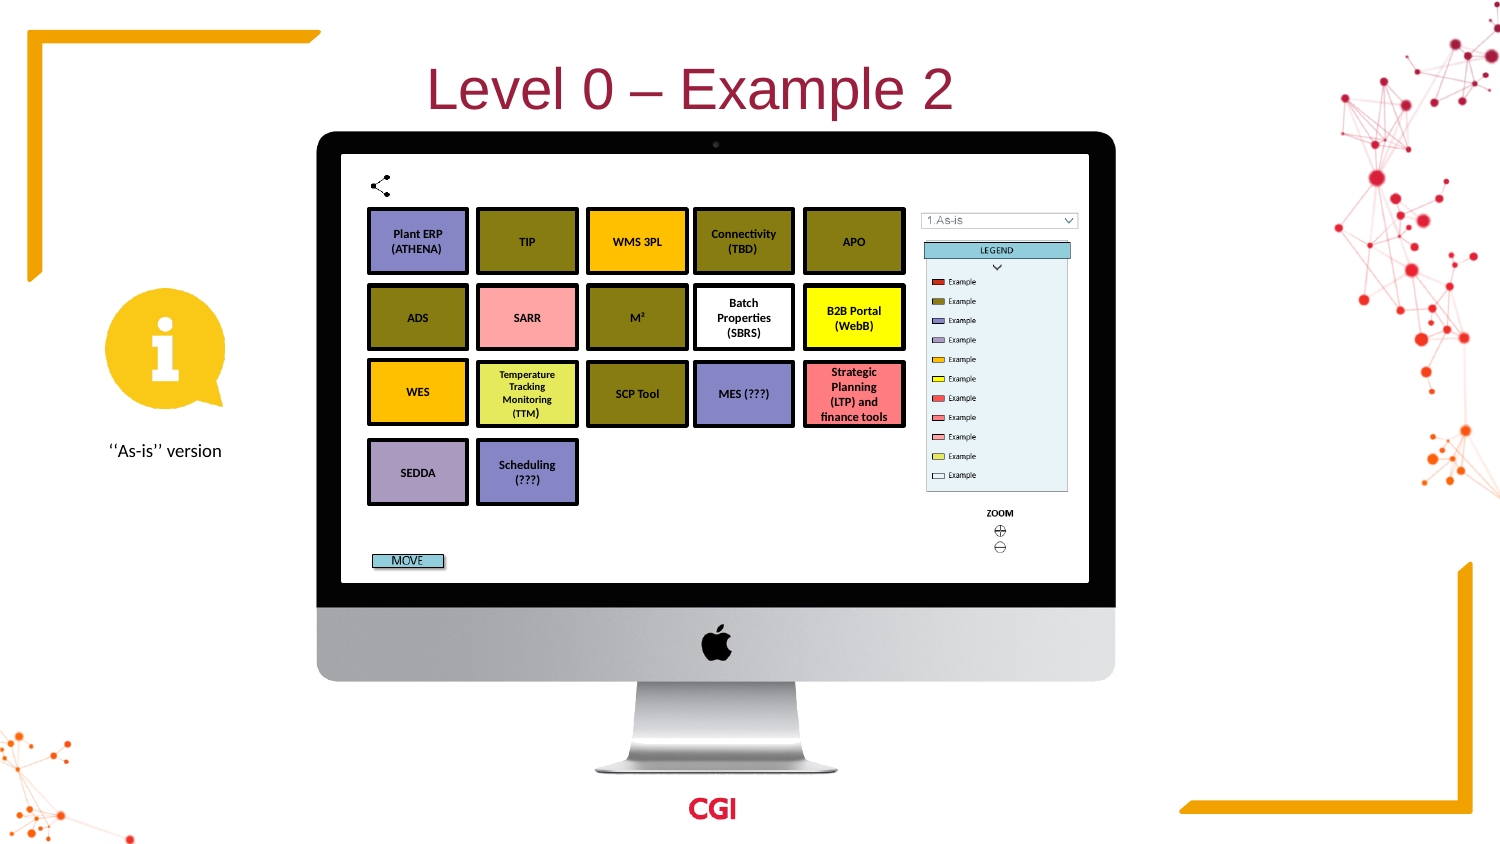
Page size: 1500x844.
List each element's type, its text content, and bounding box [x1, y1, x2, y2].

picture [228, 114, 1202, 829]
text_box Level 0 – Example 2 [41, 43, 1341, 129]
picture [1211, 0, 1500, 512]
text_box ‘‘As-is’’ version [76, 431, 223, 469]
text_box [368, 208, 904, 505]
picture [0, 705, 136, 844]
picture [105, 288, 226, 409]
